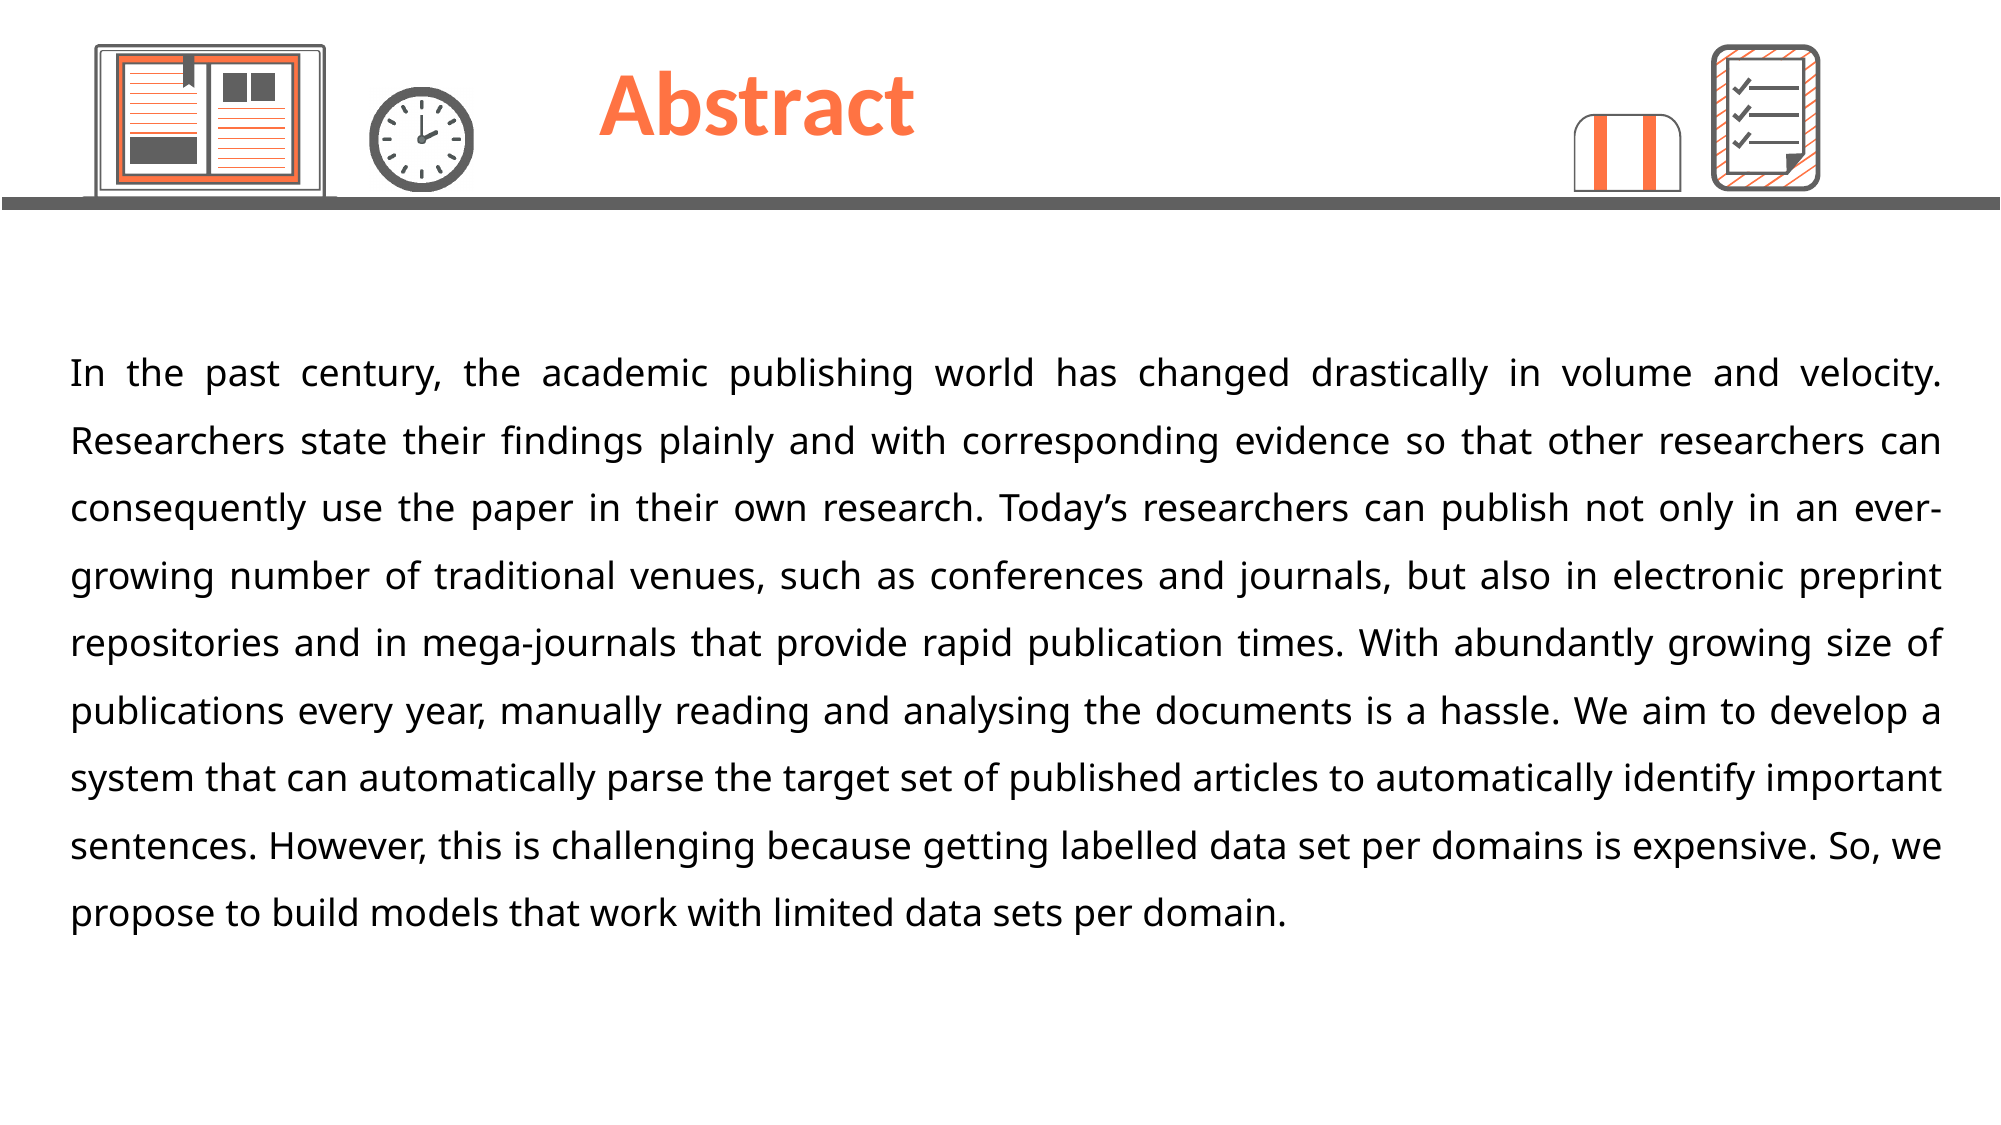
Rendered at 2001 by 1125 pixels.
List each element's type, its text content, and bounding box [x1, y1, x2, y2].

picture [1711, 44, 1822, 192]
picture [1573, 113, 1682, 193]
picture [0, 44, 2000, 211]
text_box In the past century, the academic publishing world has changed drastically in volume and velocity. Researchers state their findings plainly and with corresponding evidence so that other researchers can consequently use the paper in their own research. Today’s researchers can publish not only in an ever-growing number of traditional venues, such as conferences and journals, but also in electronic preprint repositories and in mega-journals that provide rapid publication times. With abundantly growing size of publications every year, manually reading and analysing the documents is a hassle. We aim to develop a system that can automatically parse the target set of published articles to automatically identify important sentences. However, this is challenging because getting labelled data set per domains is expensive. So, we propose to build models that work with limited data sets per domain. [55, 319, 1959, 942]
text_box Abstract [584, 36, 932, 162]
picture [369, 87, 474, 192]
